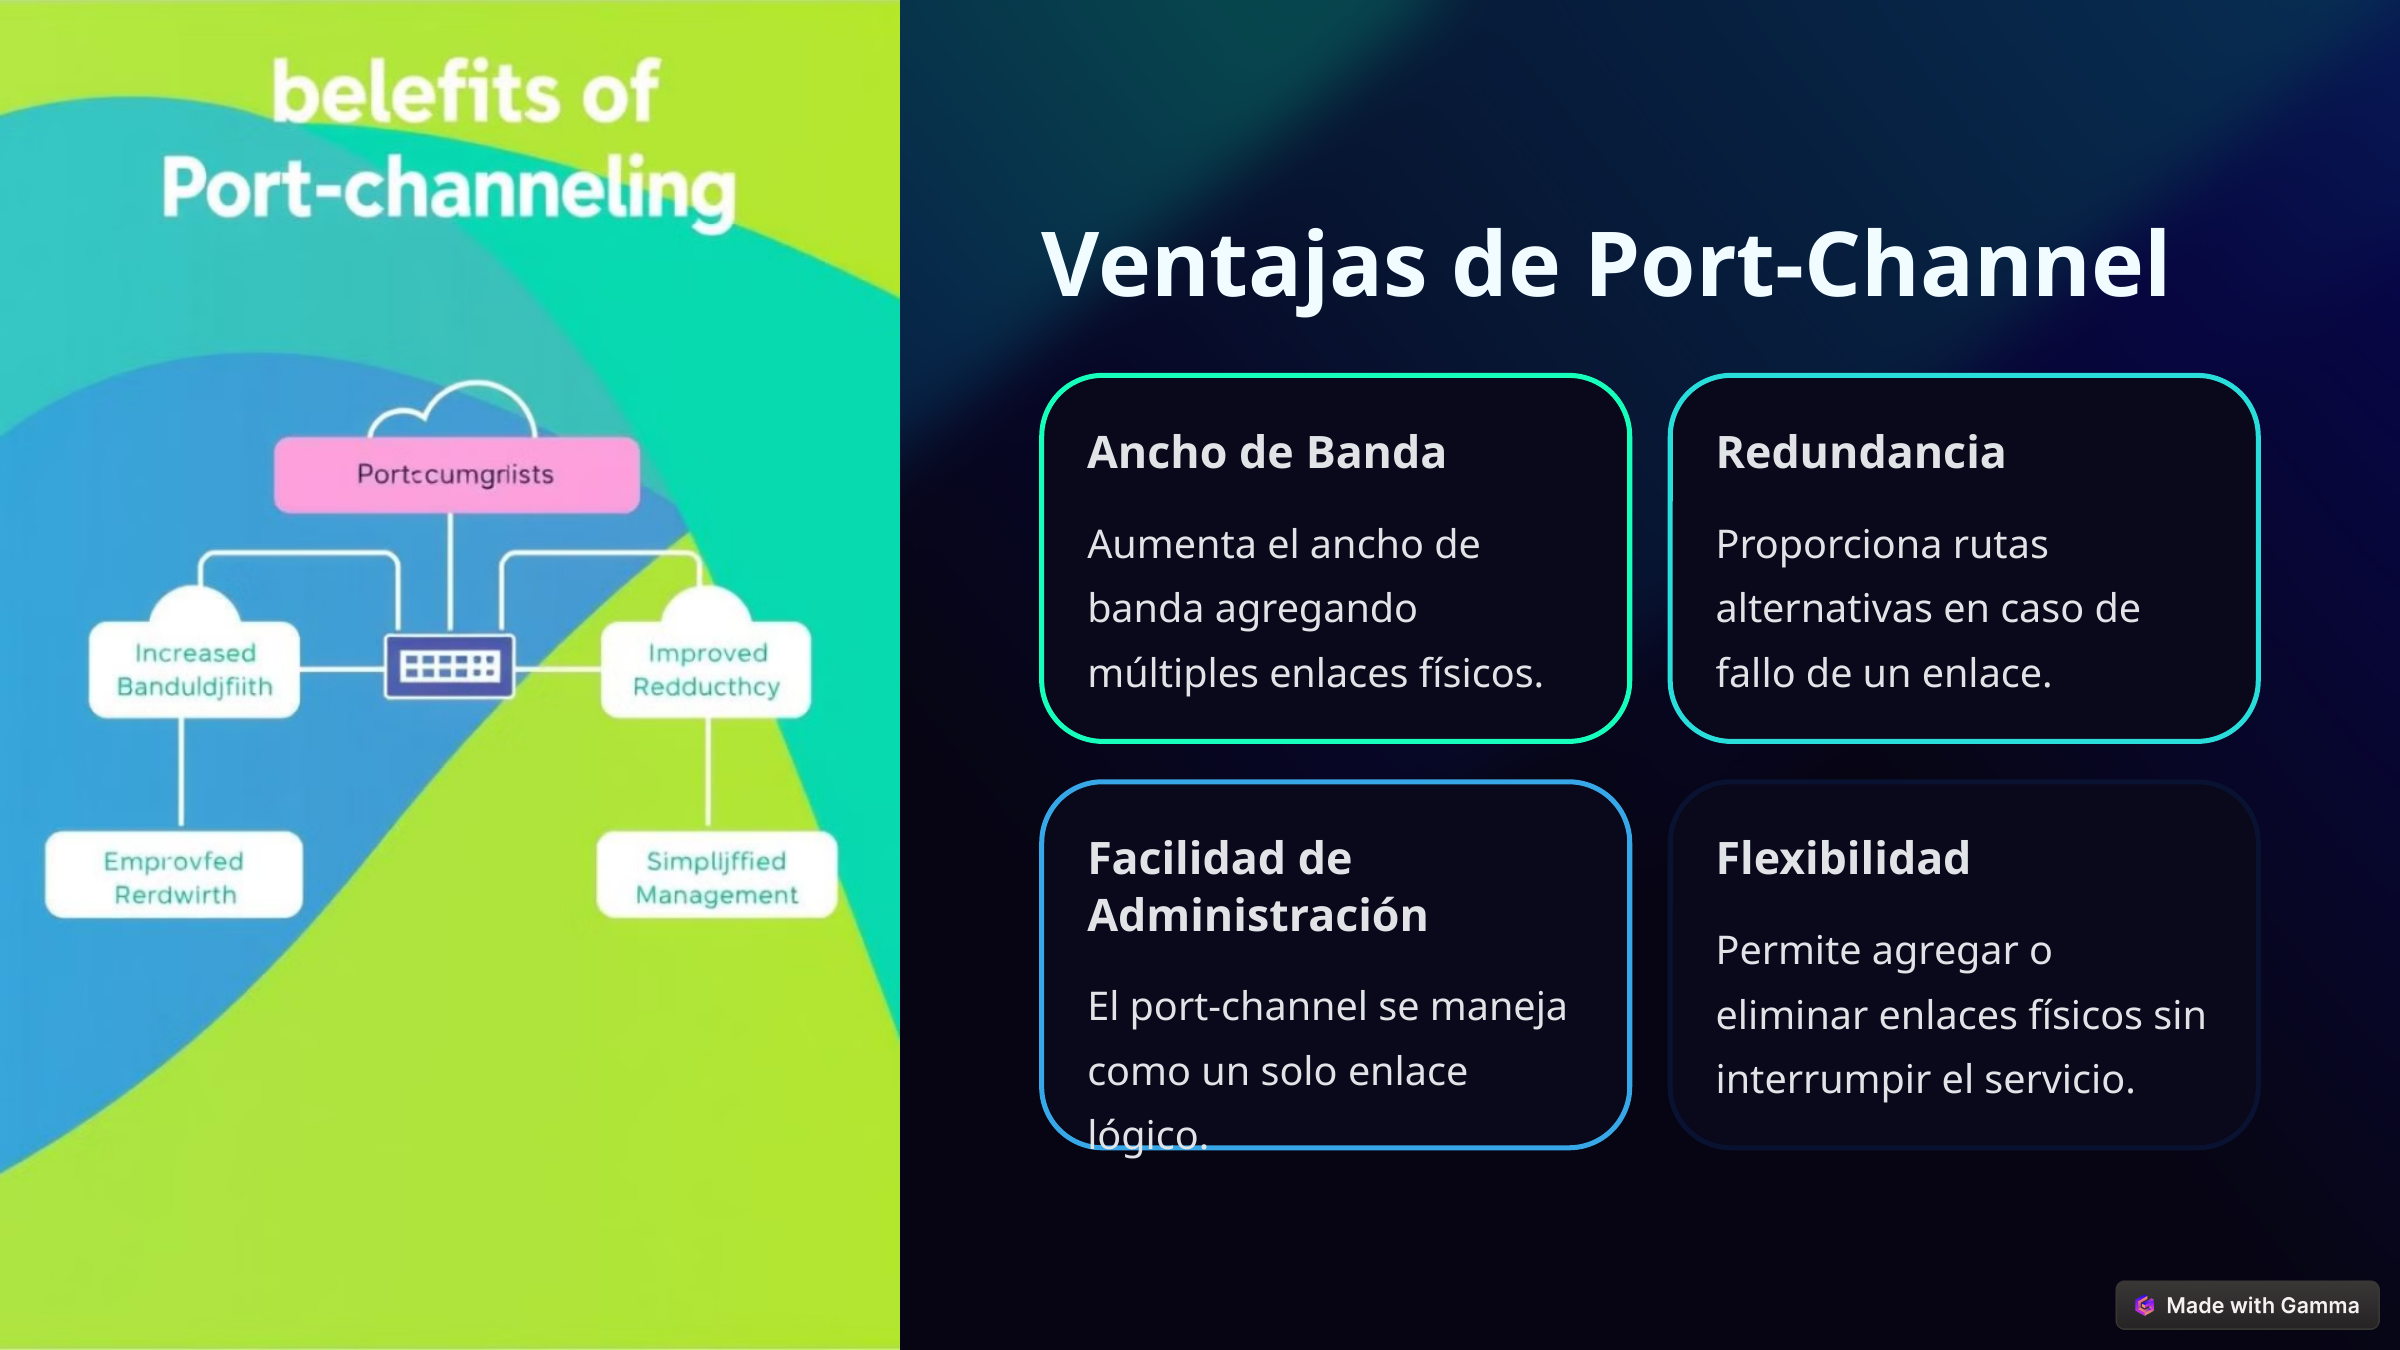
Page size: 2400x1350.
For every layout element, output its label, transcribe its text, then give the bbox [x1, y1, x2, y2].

text_box Flexibilidad [1715, 827, 2166, 884]
picture [0, 0, 900, 1350]
text_box Aumenta el ancho de banda agregando múltiples enlaces físicos. [1087, 501, 1585, 696]
text_box Permite agregar o eliminar enlaces físicos sin interrumpir el servicio. [1715, 907, 2213, 1103]
text_box El port-channel se maneja como un solo enlace lógico. [1087, 964, 1585, 1094]
text_box Ancho de Banda [1087, 420, 1538, 478]
text_box Proporciona rutas alternativas en caso de fallo de un enlace. [1715, 501, 2213, 696]
text_box [1041, 375, 1630, 742]
text_box Ventajas de Port-Channel [1041, 202, 2117, 315]
text_box [1670, 375, 2259, 742]
text_box [1670, 781, 2259, 1148]
text_box [1041, 781, 1630, 1148]
picture [2106, 1271, 2389, 1339]
text_box Redundancia [1715, 420, 2166, 478]
text_box Facilidad de Administración [1087, 827, 1585, 940]
